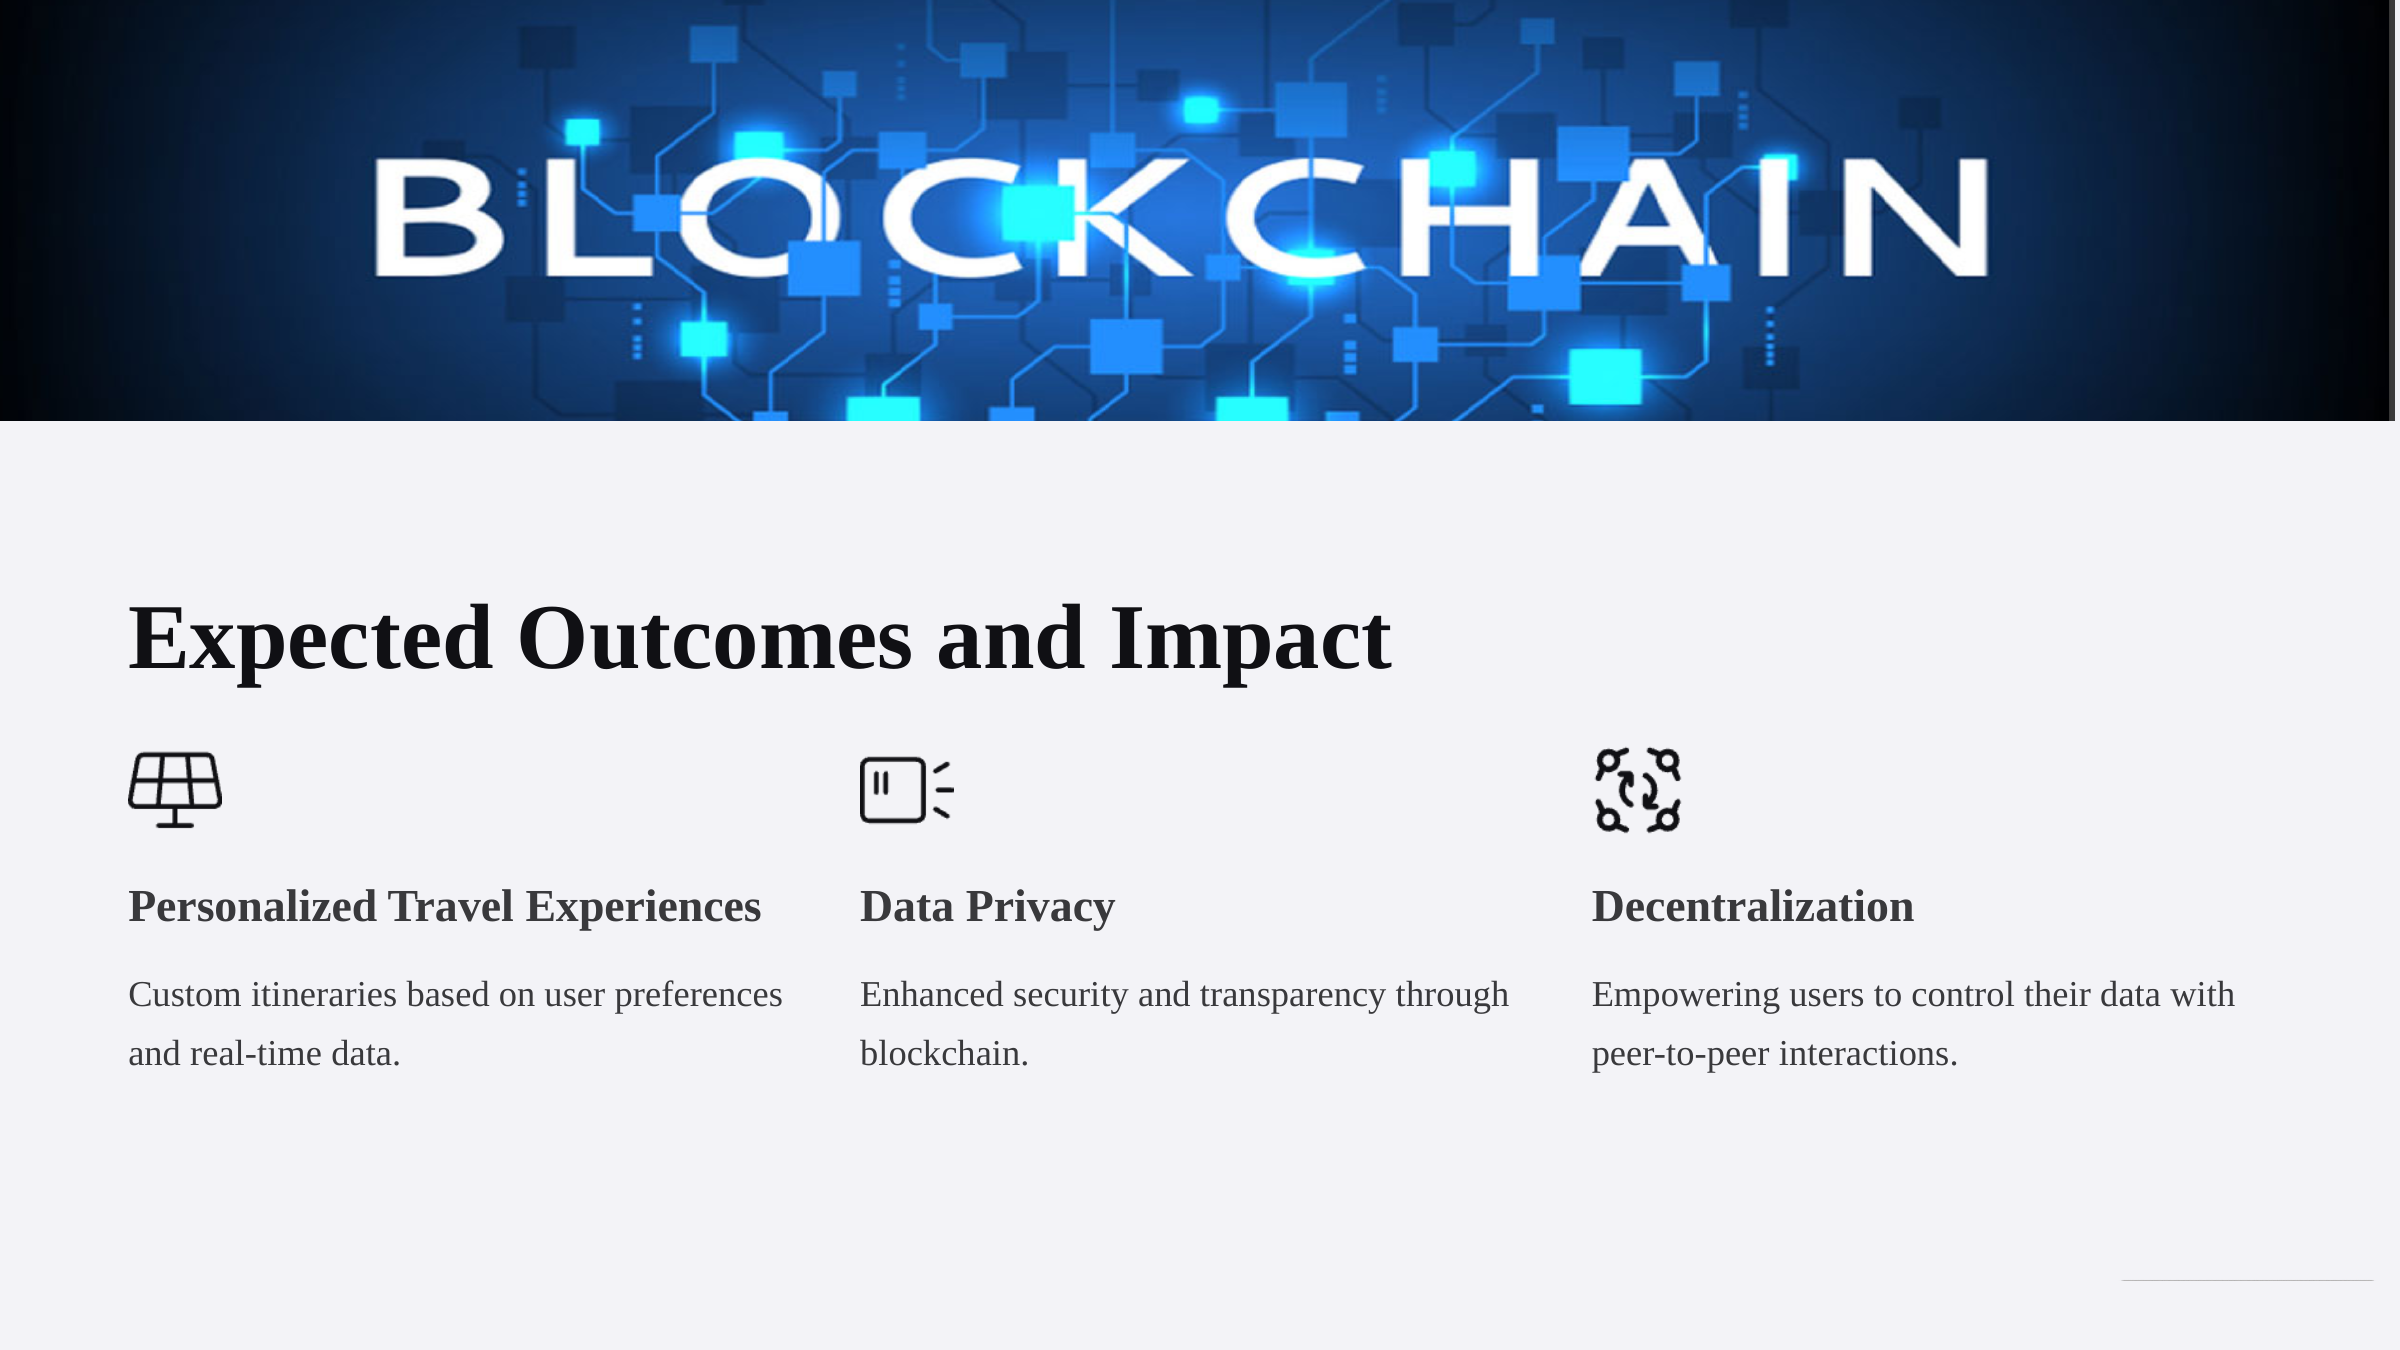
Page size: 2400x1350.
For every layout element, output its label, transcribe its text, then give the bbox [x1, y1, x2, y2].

picture [0, 0, 2395, 421]
text_box Custom itineraries based on user preferences and real-time data. [128, 954, 805, 1133]
picture [2102, 1271, 2395, 1343]
text_box Empowering users to control their data with peer-to-peer interactions. [1591, 954, 2268, 1133]
text_box Personalized Travel Experiences [128, 873, 594, 932]
picture [128, 743, 222, 837]
text_box Data Privacy [860, 873, 1330, 932]
text_box Expected Outcomes and Impact [128, 571, 1484, 688]
text_box Decentralization [1591, 873, 2173, 932]
picture [860, 743, 954, 837]
picture [1591, 743, 1685, 837]
text_box Enhanced security and transparency through blockchain. [860, 954, 1537, 1133]
